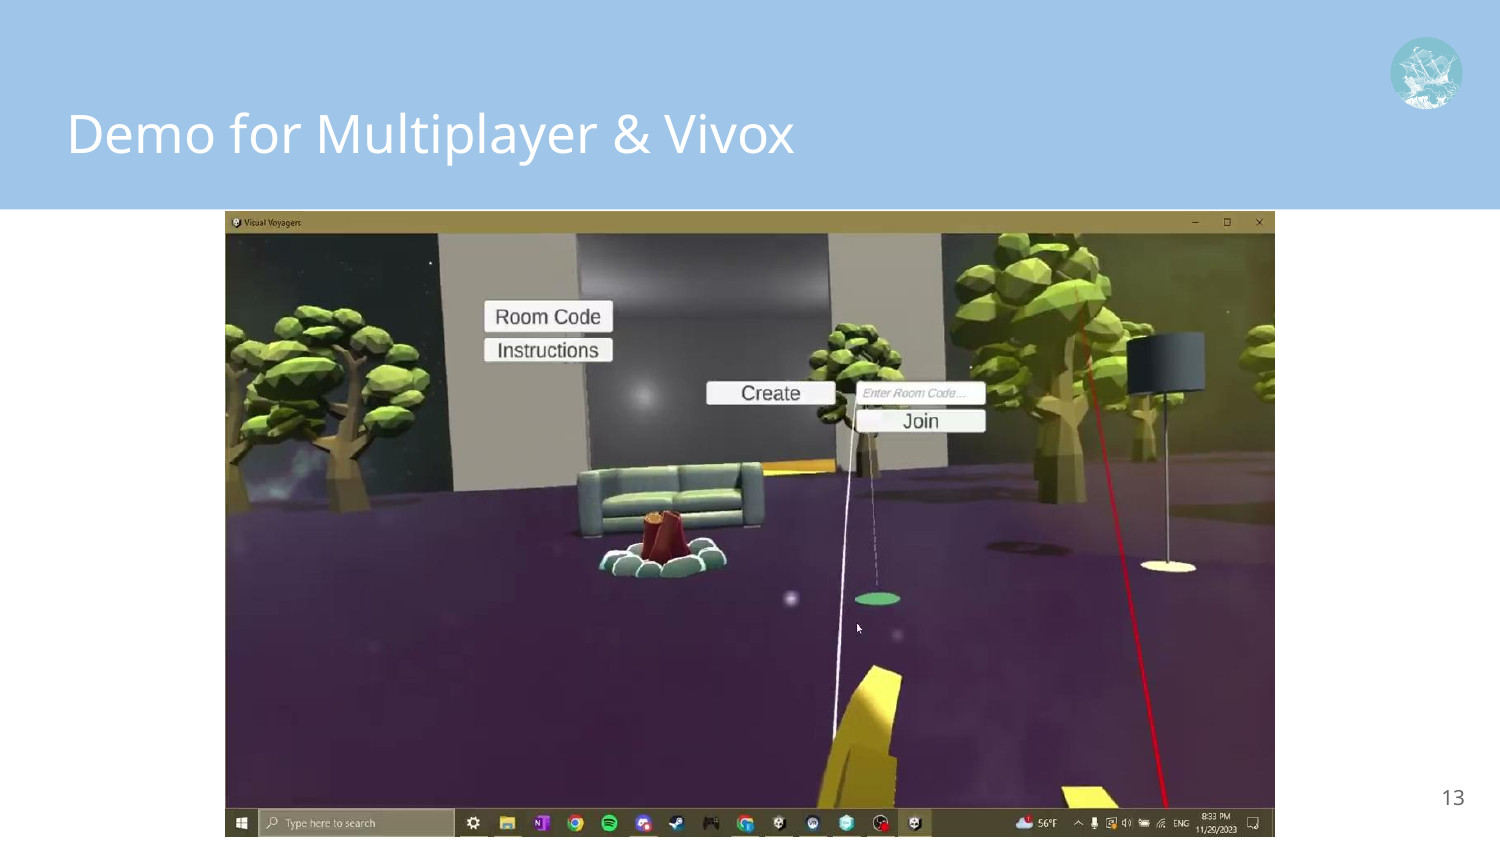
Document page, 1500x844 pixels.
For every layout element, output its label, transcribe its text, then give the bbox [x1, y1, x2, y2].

title Demo for Multiplayer & Vivox [51, 82, 1449, 185]
picture [224, 211, 1276, 837]
slide_number ‹#› [1389, 764, 1480, 830]
picture [1390, 37, 1463, 102]
